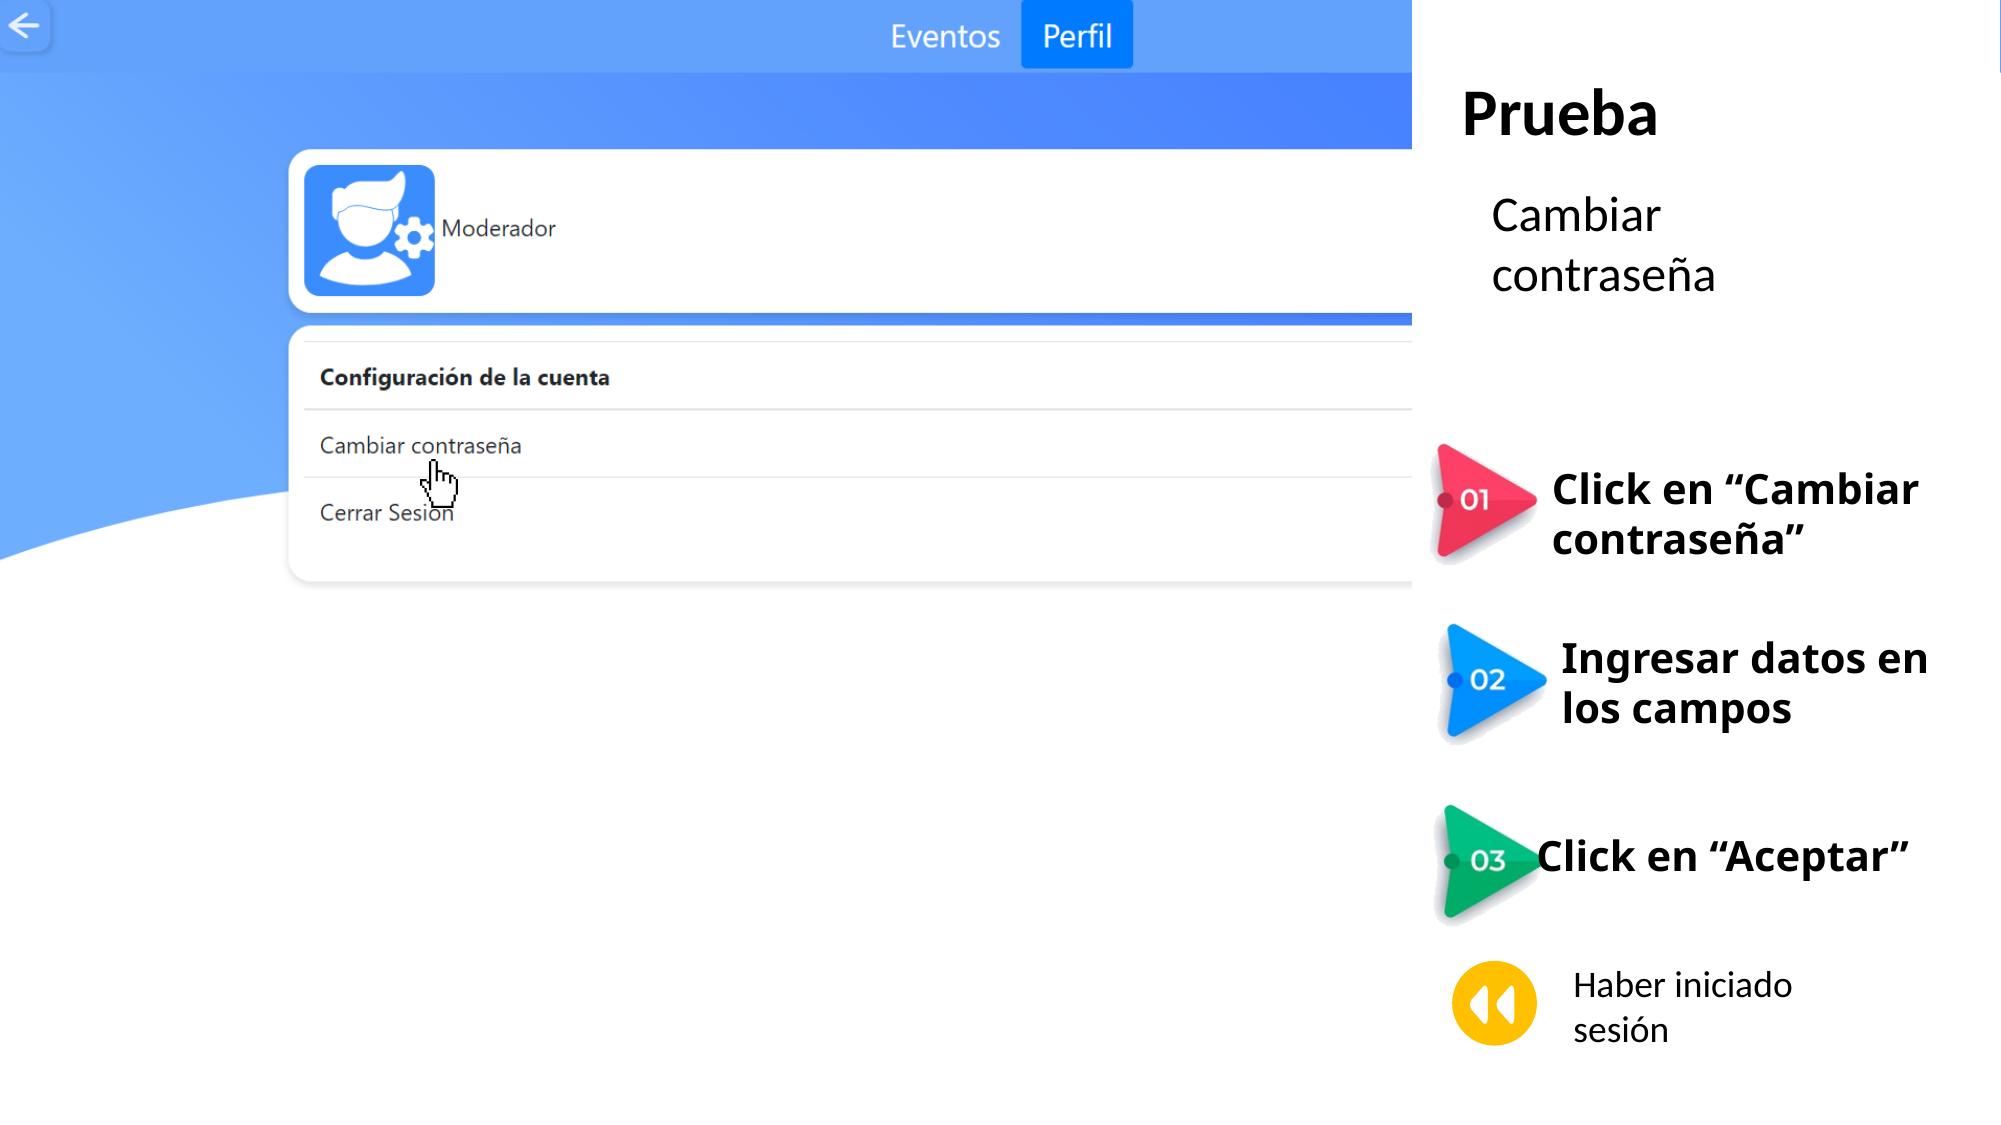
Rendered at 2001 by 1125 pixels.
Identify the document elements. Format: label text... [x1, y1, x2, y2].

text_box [1452, 960, 1537, 1046]
text_box Haber iniciado sesión [1558, 952, 1826, 1058]
text_box [1412, 944, 2000, 1125]
picture [0, 0, 2001, 979]
